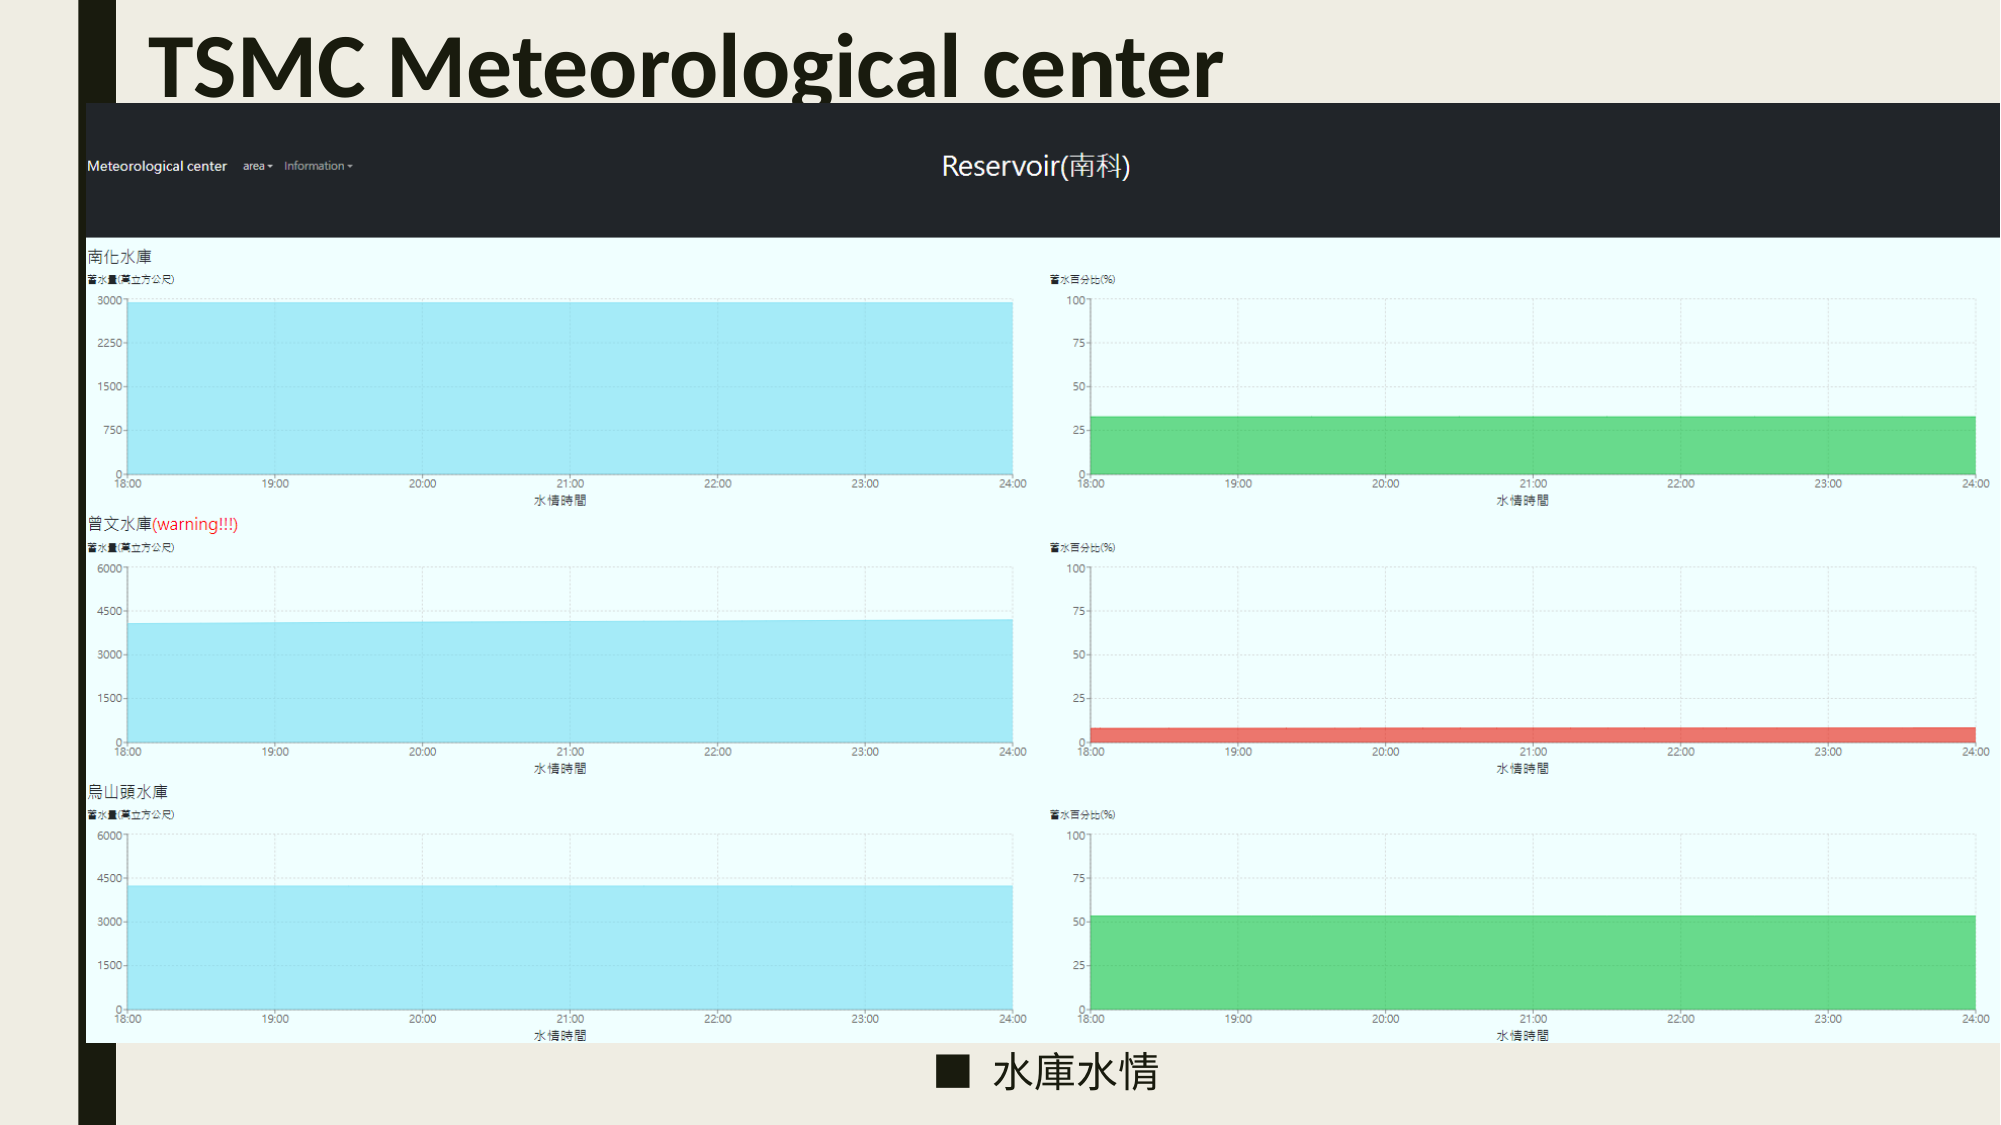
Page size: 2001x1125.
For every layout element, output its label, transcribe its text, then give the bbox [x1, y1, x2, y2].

picture [86, 103, 2000, 1043]
title TSMC Meteorological center [133, 11, 1709, 103]
list ■ 水庫水情 [444, 1043, 2000, 1125]
